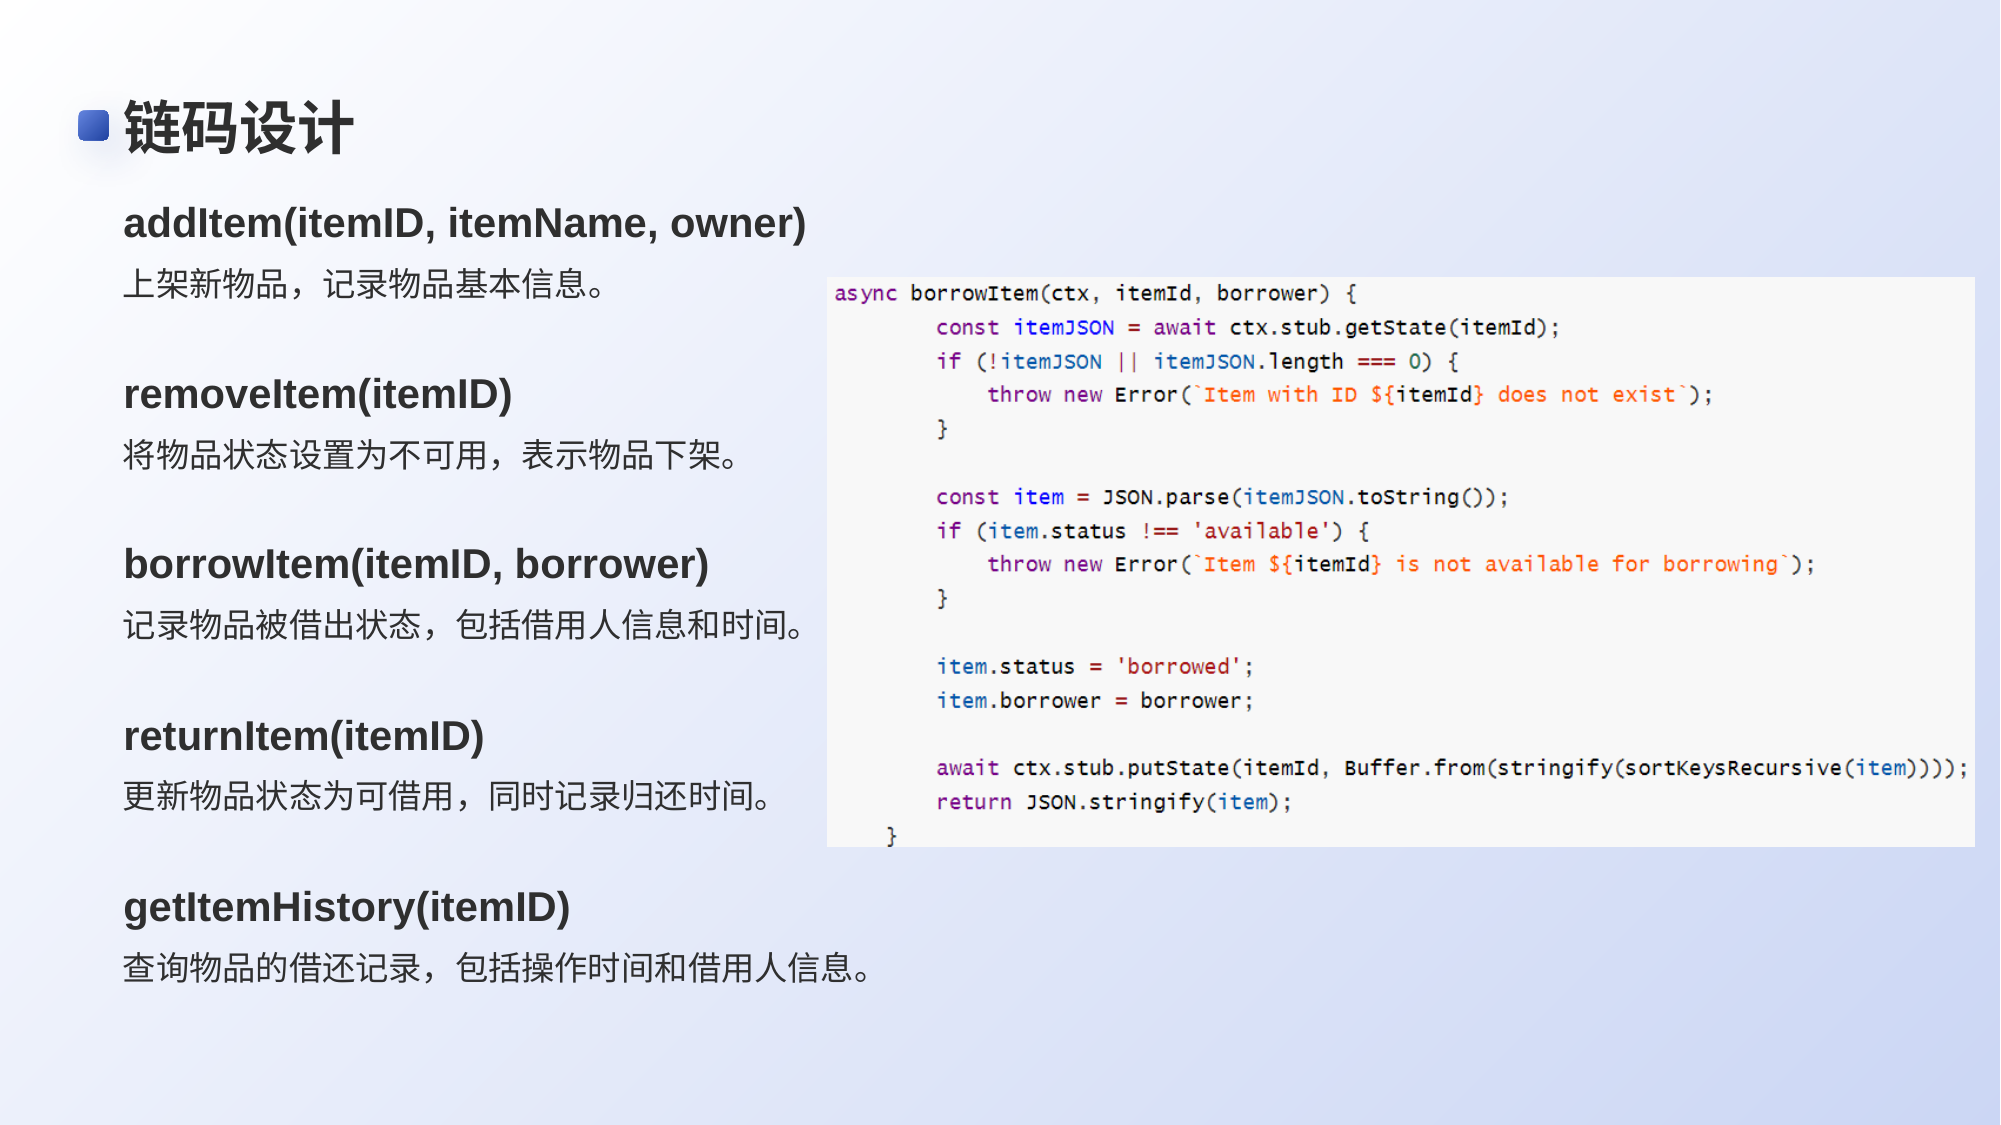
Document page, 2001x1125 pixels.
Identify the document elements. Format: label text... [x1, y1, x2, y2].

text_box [108, 698, 903, 857]
picture [827, 277, 1975, 847]
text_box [108, 357, 827, 515]
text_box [108, 526, 827, 685]
title 链码设计 [108, 21, 1890, 169]
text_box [108, 870, 903, 1028]
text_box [108, 185, 903, 344]
